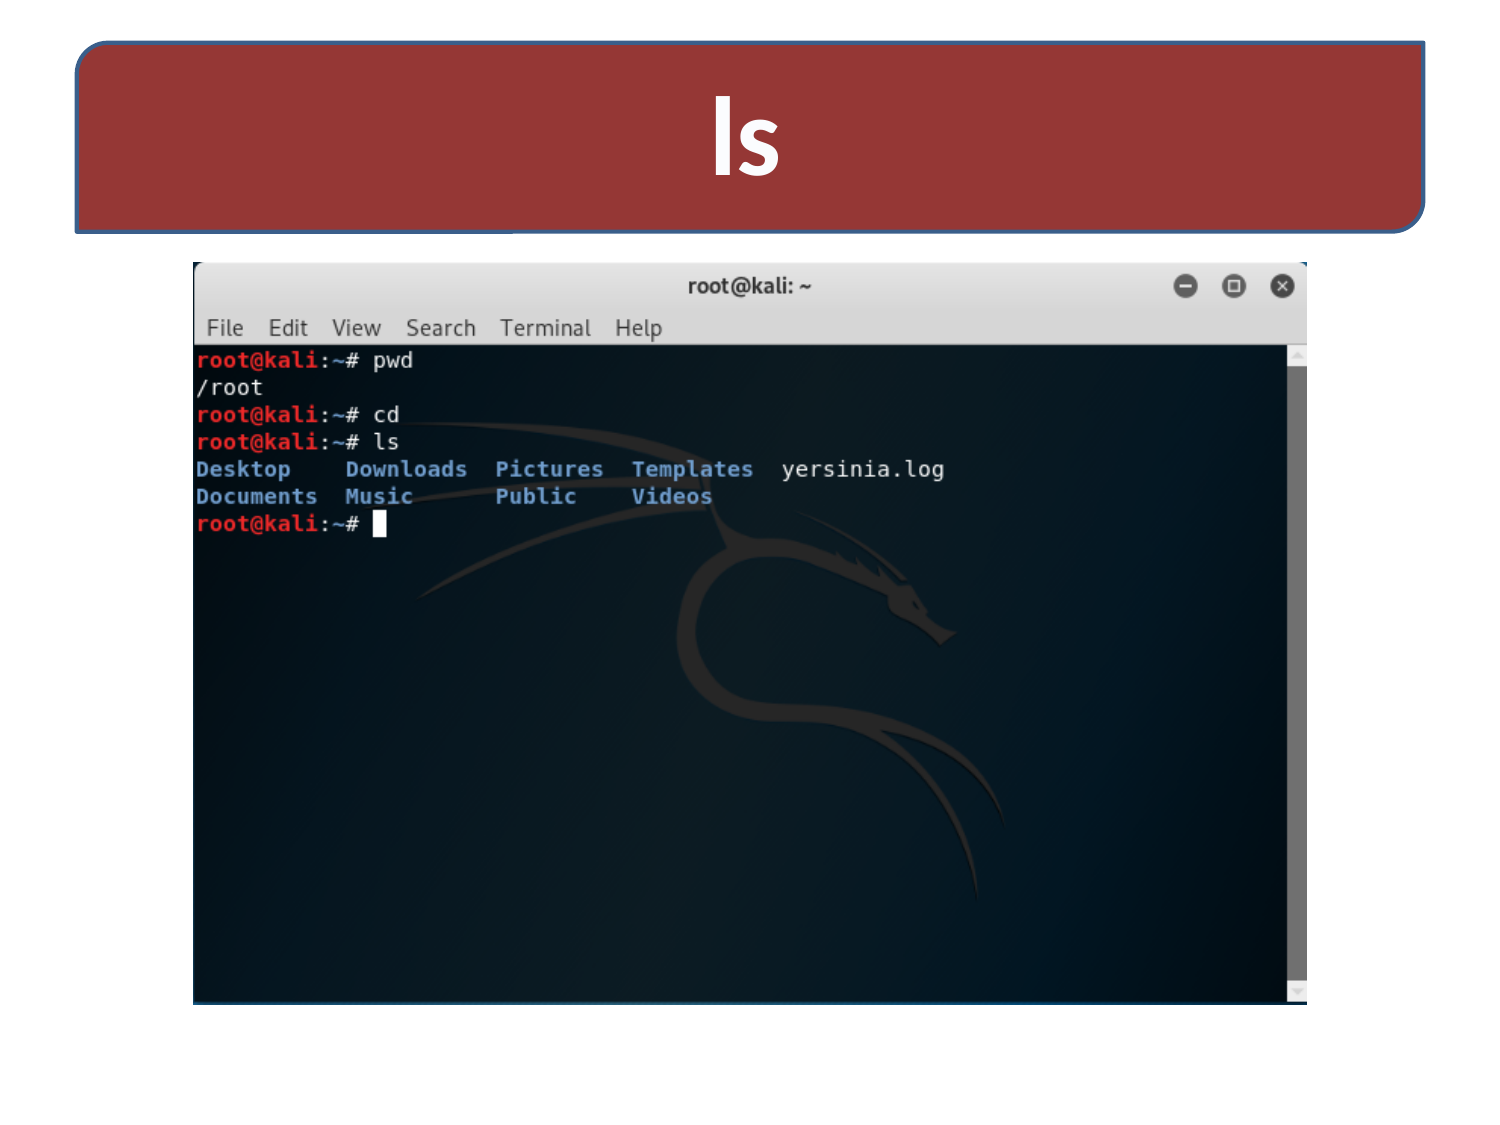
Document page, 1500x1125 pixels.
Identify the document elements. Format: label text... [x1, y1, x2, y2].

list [193, 262, 1307, 1006]
text_box ls [694, 55, 798, 206]
text_box [74, 40, 1426, 234]
